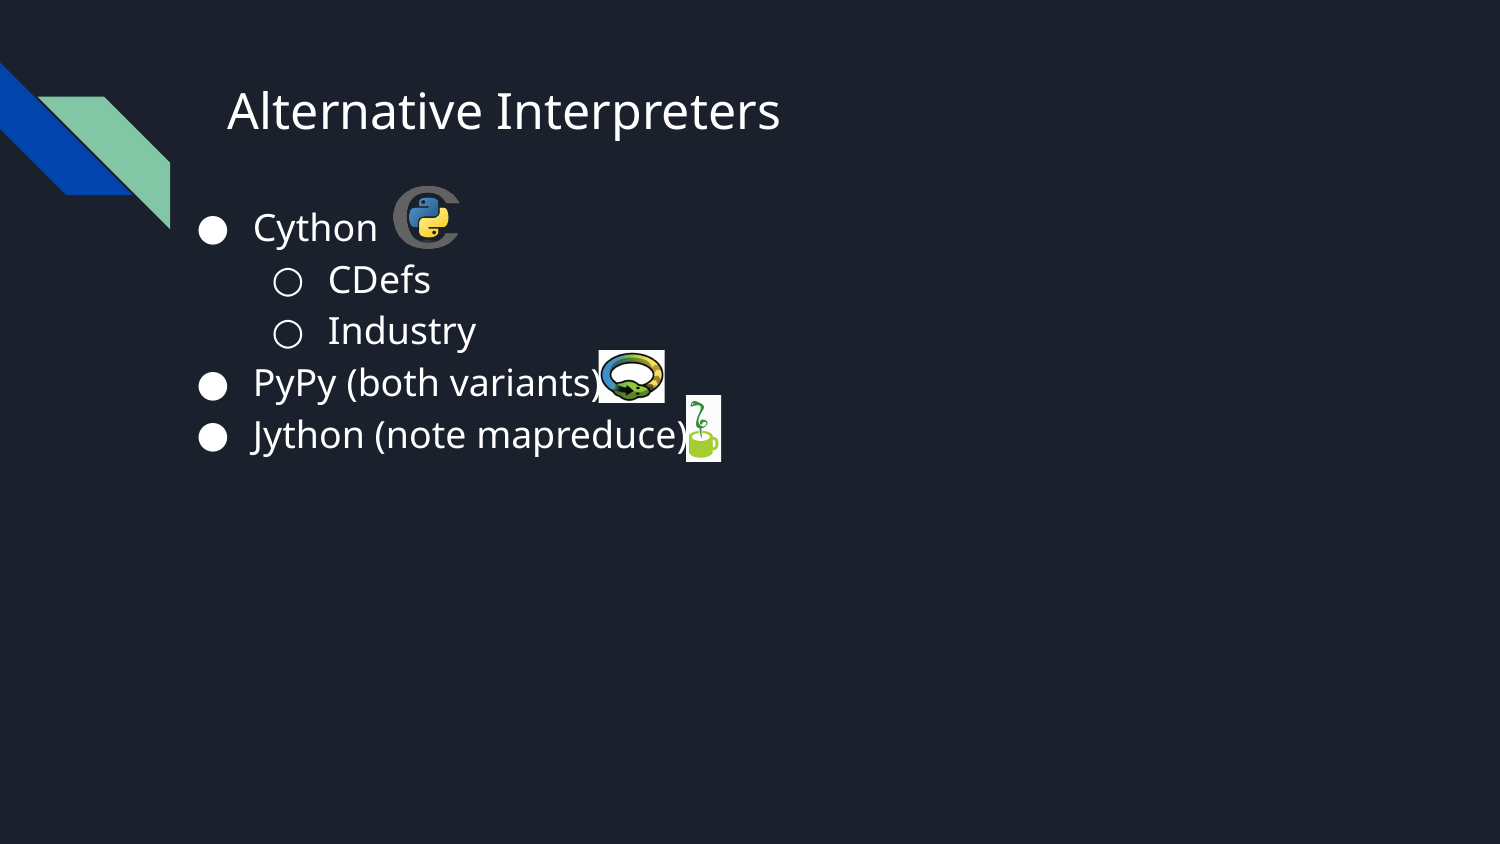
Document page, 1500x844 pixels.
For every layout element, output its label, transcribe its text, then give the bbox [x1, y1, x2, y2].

picture [598, 350, 665, 403]
picture [685, 395, 722, 463]
title Alternative Interpreters [212, 64, 1368, 215]
picture [393, 181, 460, 249]
list Cython CDefs Industry PyPy (both variants) Jython (note mapreduce) [162, 182, 1318, 660]
